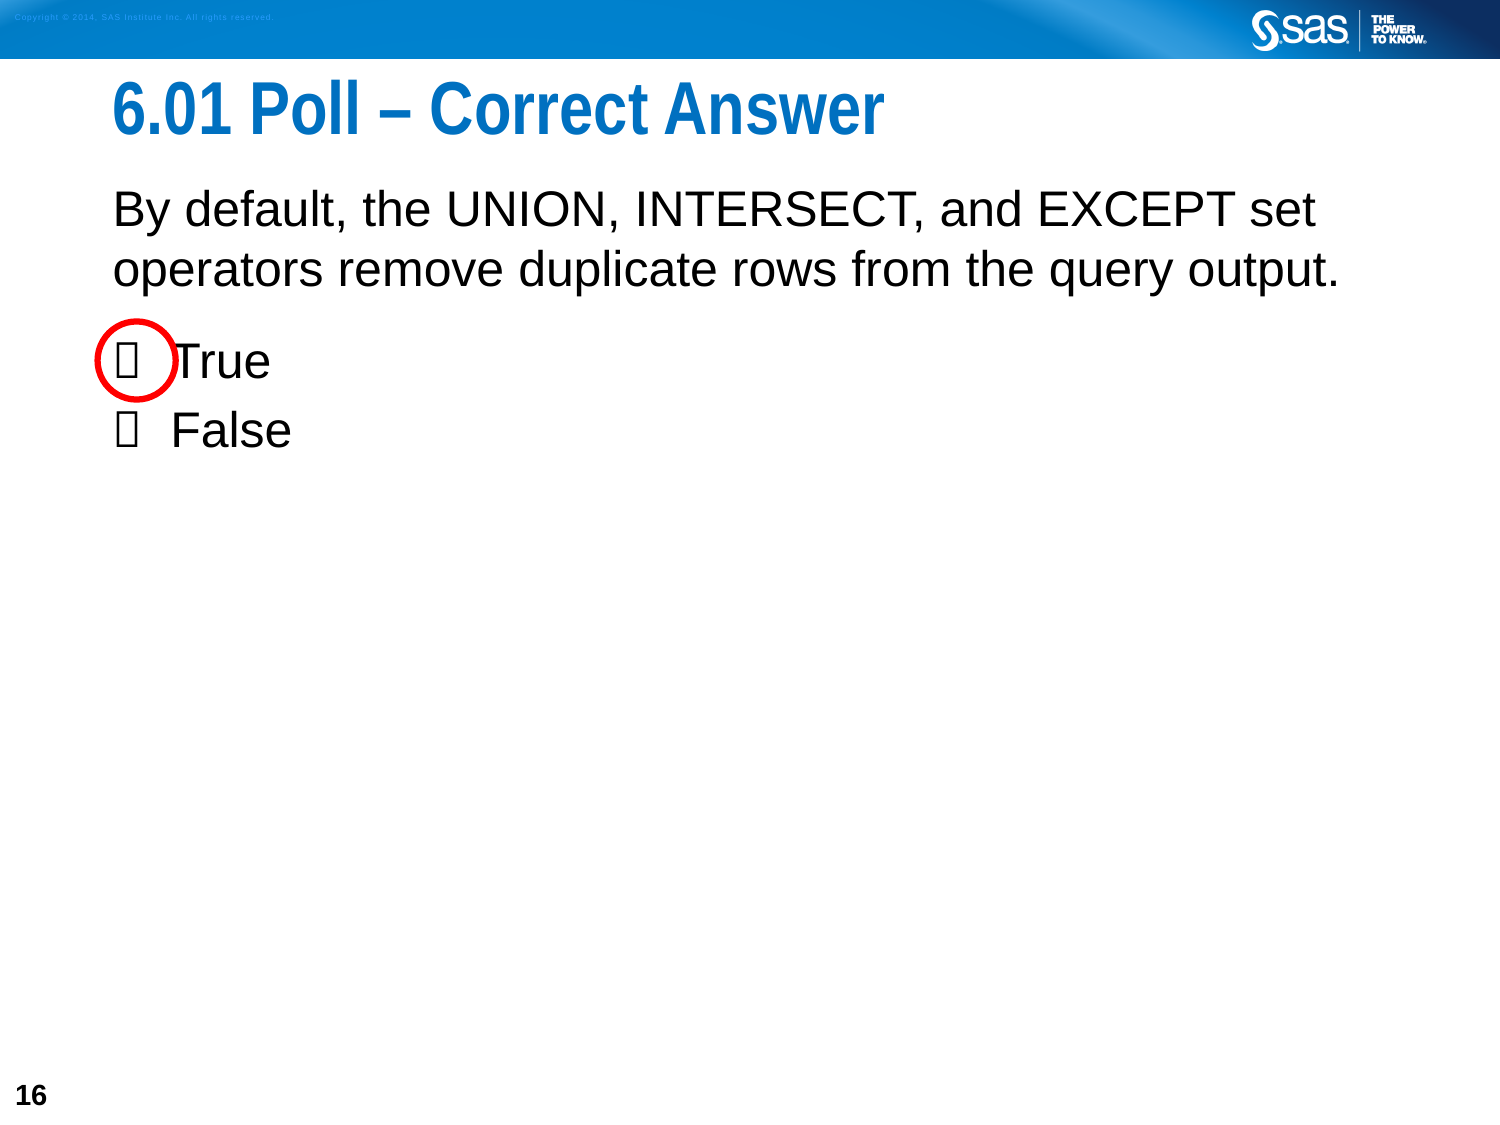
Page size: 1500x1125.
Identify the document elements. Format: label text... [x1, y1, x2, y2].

text_box [97, 321, 176, 400]
title 6.01 Poll – Correct Answer [112, 75, 1500, 187]
picture [0, 0, 1500, 59]
list By default, the UNION, INTERSECT, and EXCEPT set operators remove duplicate rows from the query output.  True  False [112, 176, 1400, 876]
